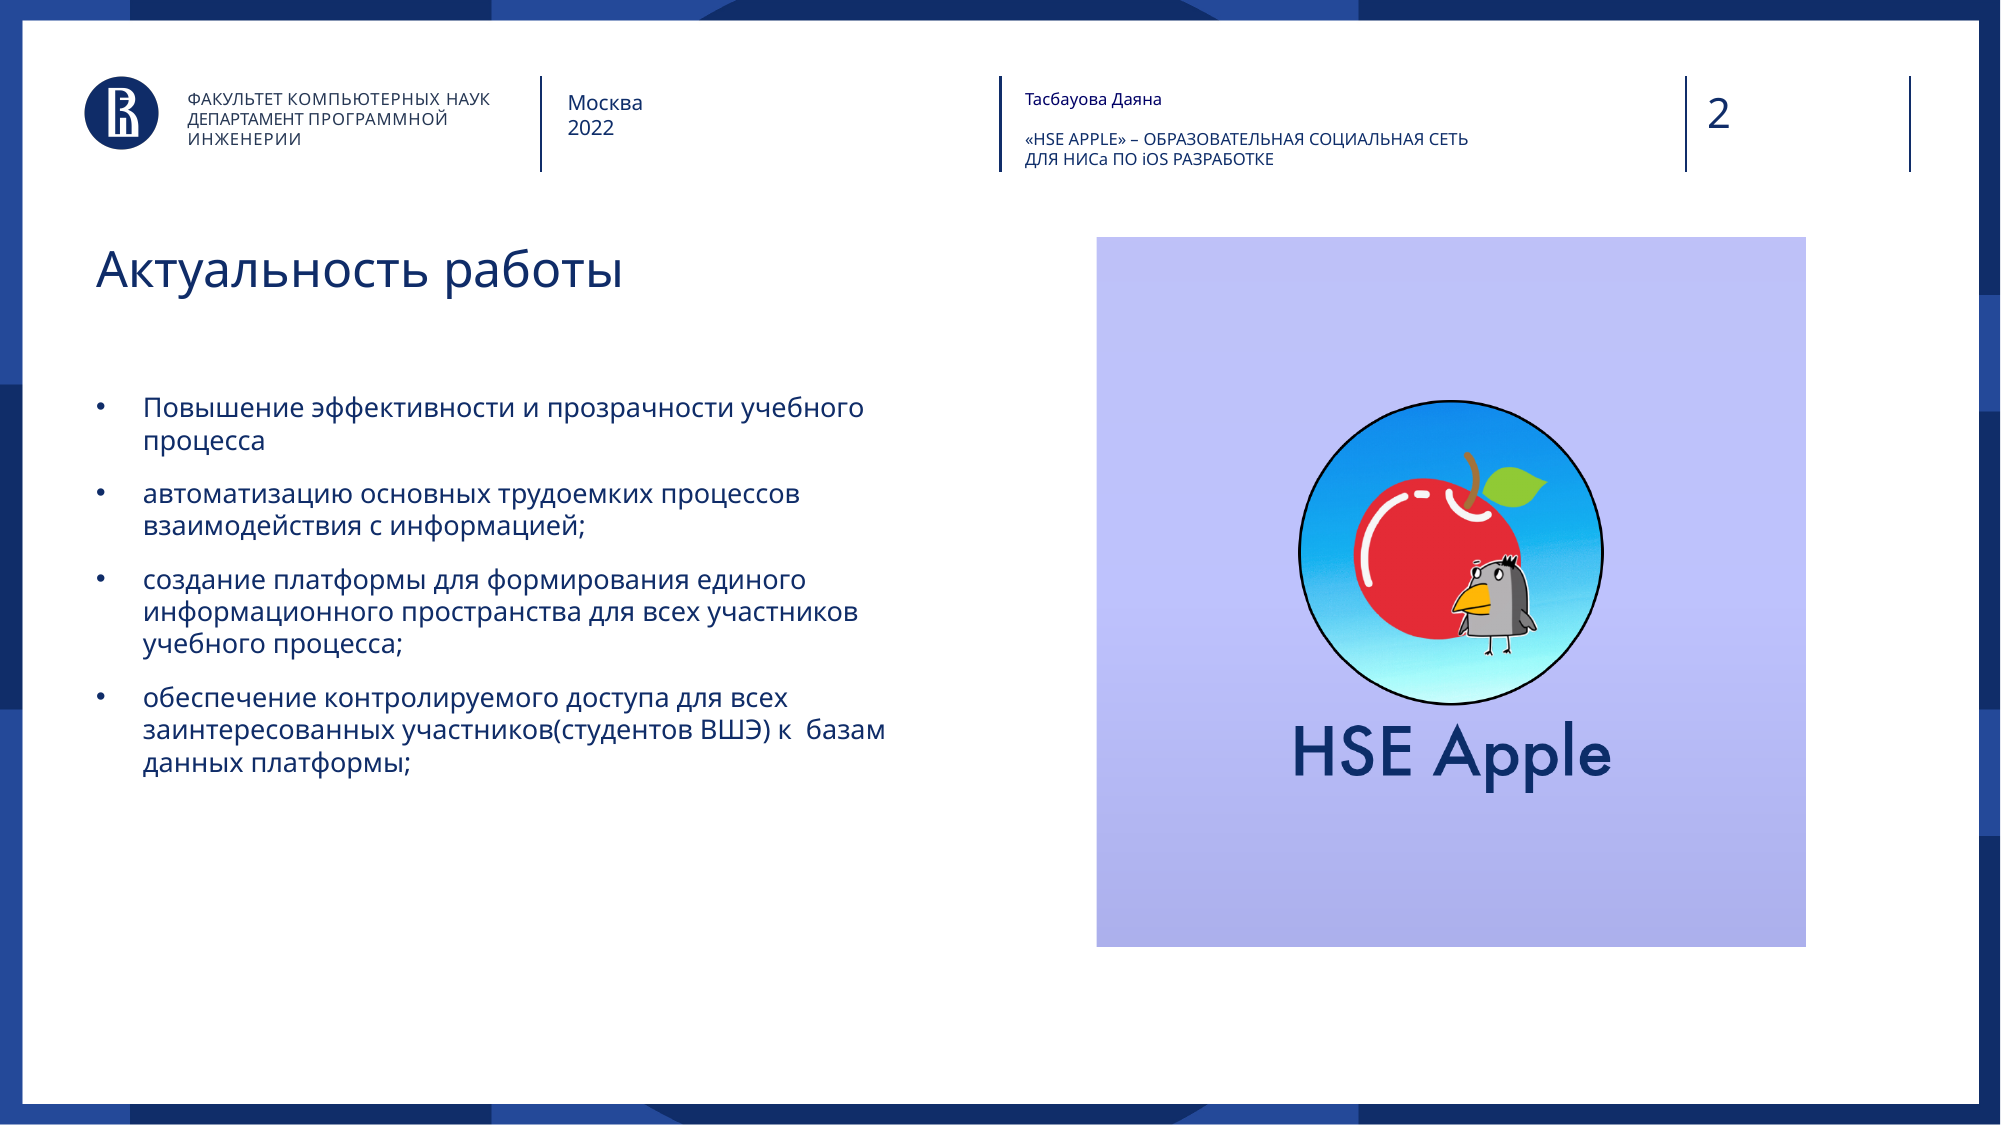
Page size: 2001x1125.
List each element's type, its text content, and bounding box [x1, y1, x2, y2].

list Повышение эффективности и прозрачности учебного процесса автоматизацию основных трудоемких процессов взаимодействия с информацией; создание платформы для формирования единого информационного пространства для всех участников учебного процесса; обеспечение контролируемого доступа для всех заинтересованных участников(студентов ВШЭ) к базам данных платформы; [96, 390, 957, 947]
list ФАКУЛЬТЕТ КОМПЬЮТЕРНЫХ НАУК ДЕПАРТАМЕНТ ПРОГРАММНОЙ ИНЖЕНЕРИИ [187, 88, 500, 157]
picture [0, 0, 2001, 1125]
list Тасбауова Даяна «HSE APPLE» – ОБРАЗОВАТЕЛЬНАЯ СОЦИАЛЬНАЯ СЕТЬ ДЛЯ НИСа ПО iOS РАЗРАБОТКЕ [1024, 88, 1676, 156]
list Москва 2022 [567, 90, 907, 157]
title Актуальность работы [96, 237, 957, 365]
